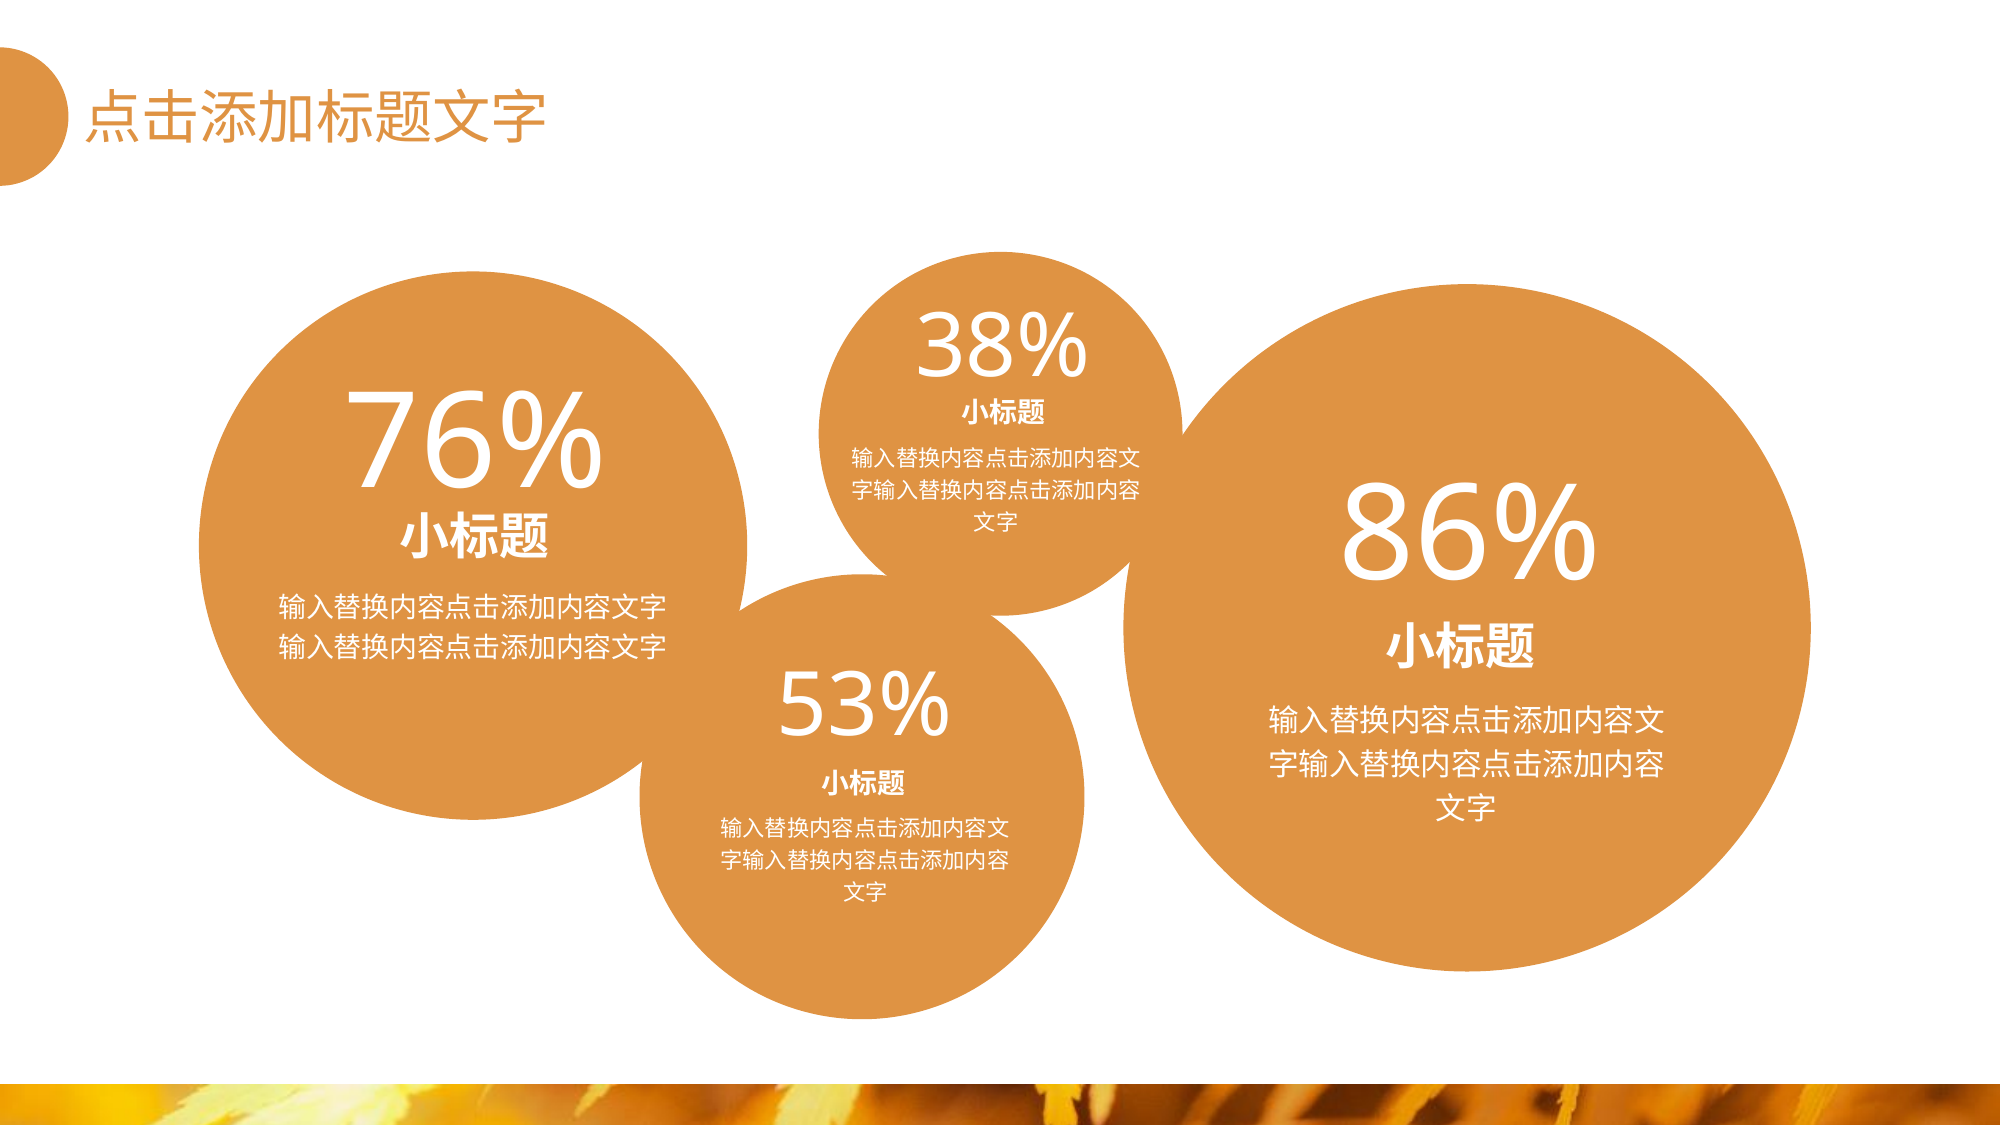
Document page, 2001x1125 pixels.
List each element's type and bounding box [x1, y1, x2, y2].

text_box [1123, 284, 1811, 972]
text_box [639, 574, 1085, 1020]
text_box [818, 251, 1183, 616]
picture [0, 1084, 2000, 1125]
text_box [198, 271, 748, 820]
text_box [0, 47, 609, 186]
